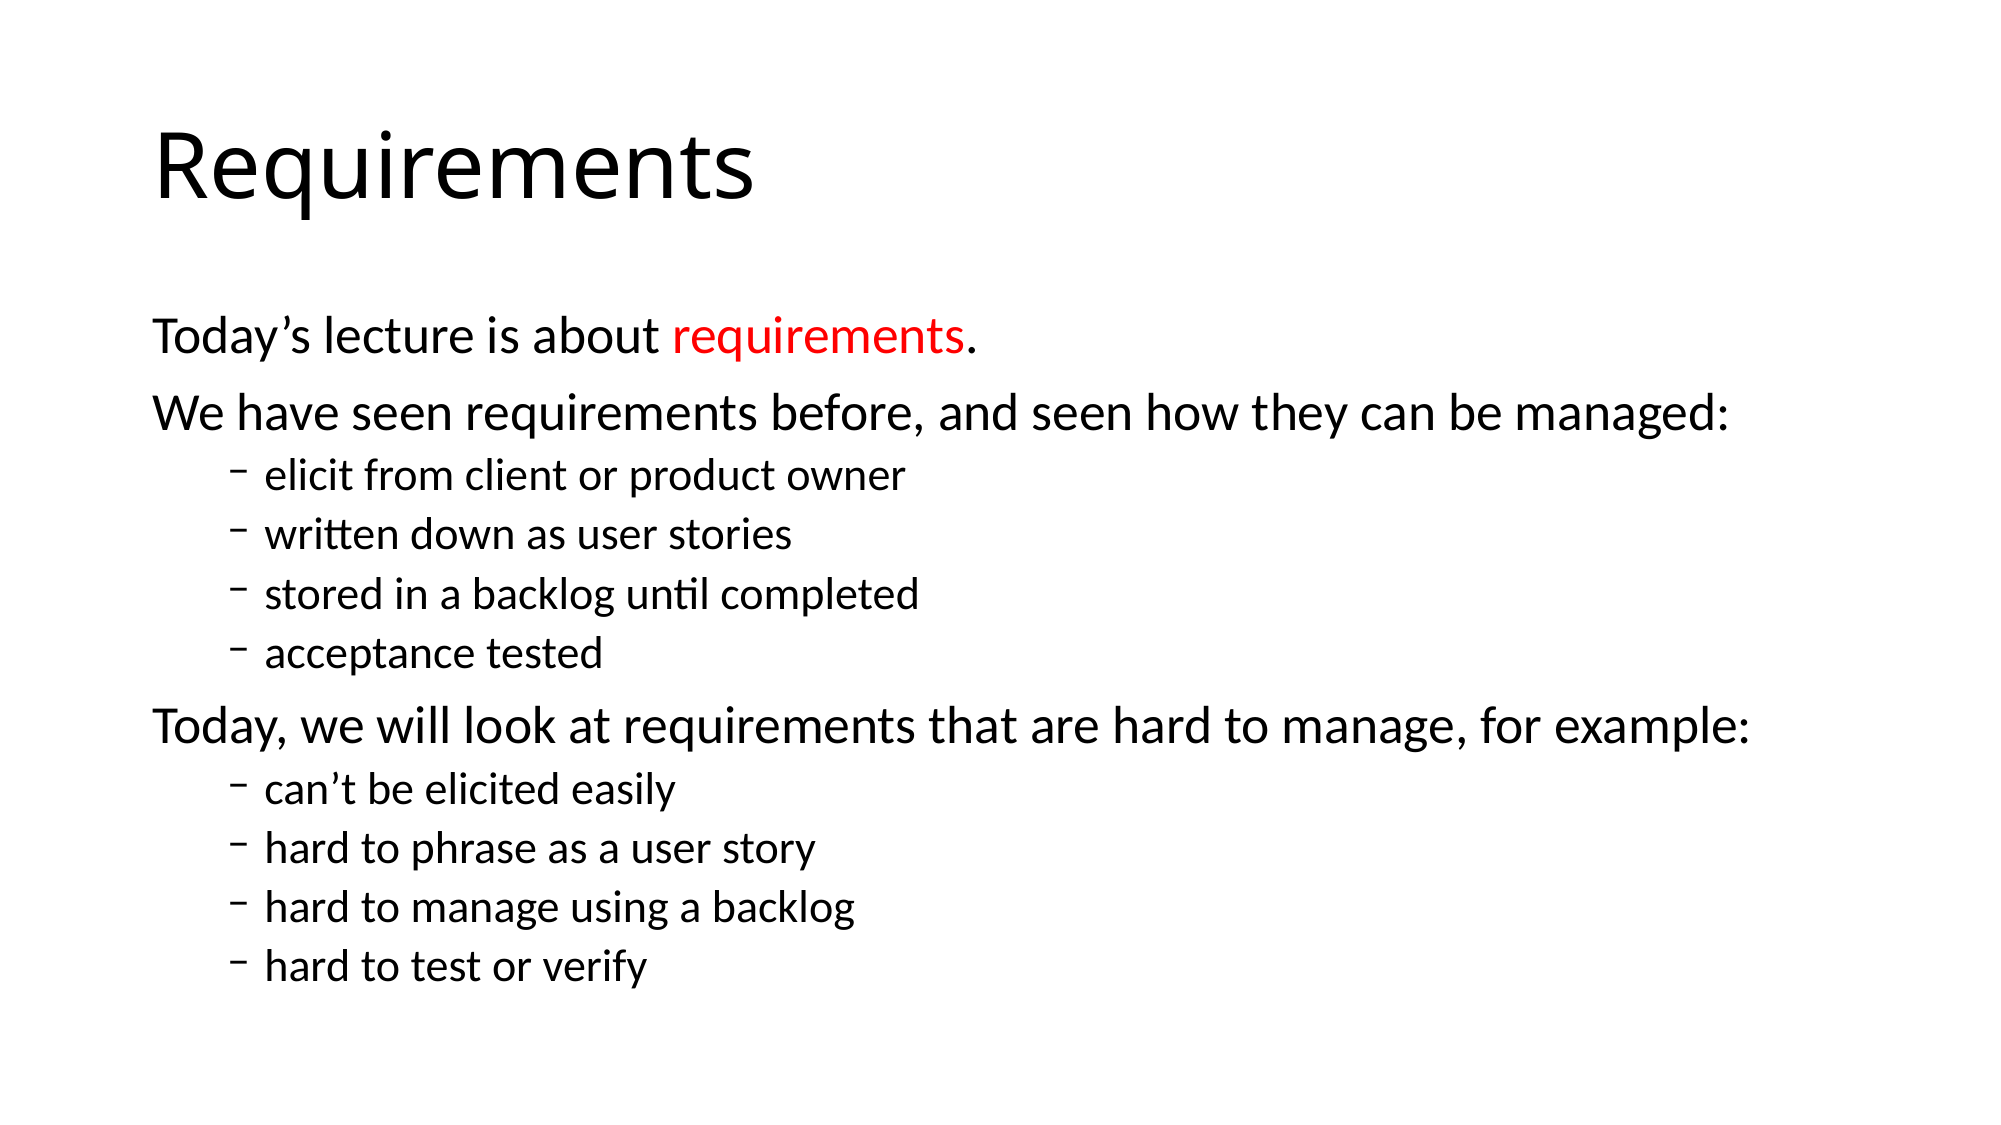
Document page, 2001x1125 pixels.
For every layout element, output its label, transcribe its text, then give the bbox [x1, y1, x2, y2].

title Requirements [137, 59, 1863, 278]
list Today’s lecture is about requirements. We have seen requirements before, and seen how they can be managed: elicit from client or product owner written down as user stories stored in a backlog until completed acceptance tested Today, we will look at requirements that are hard to manage, for example: can’t be elicited easily hard to phrase as a user story hard to manage using a backlog hard to test or verify [137, 299, 1863, 1014]
